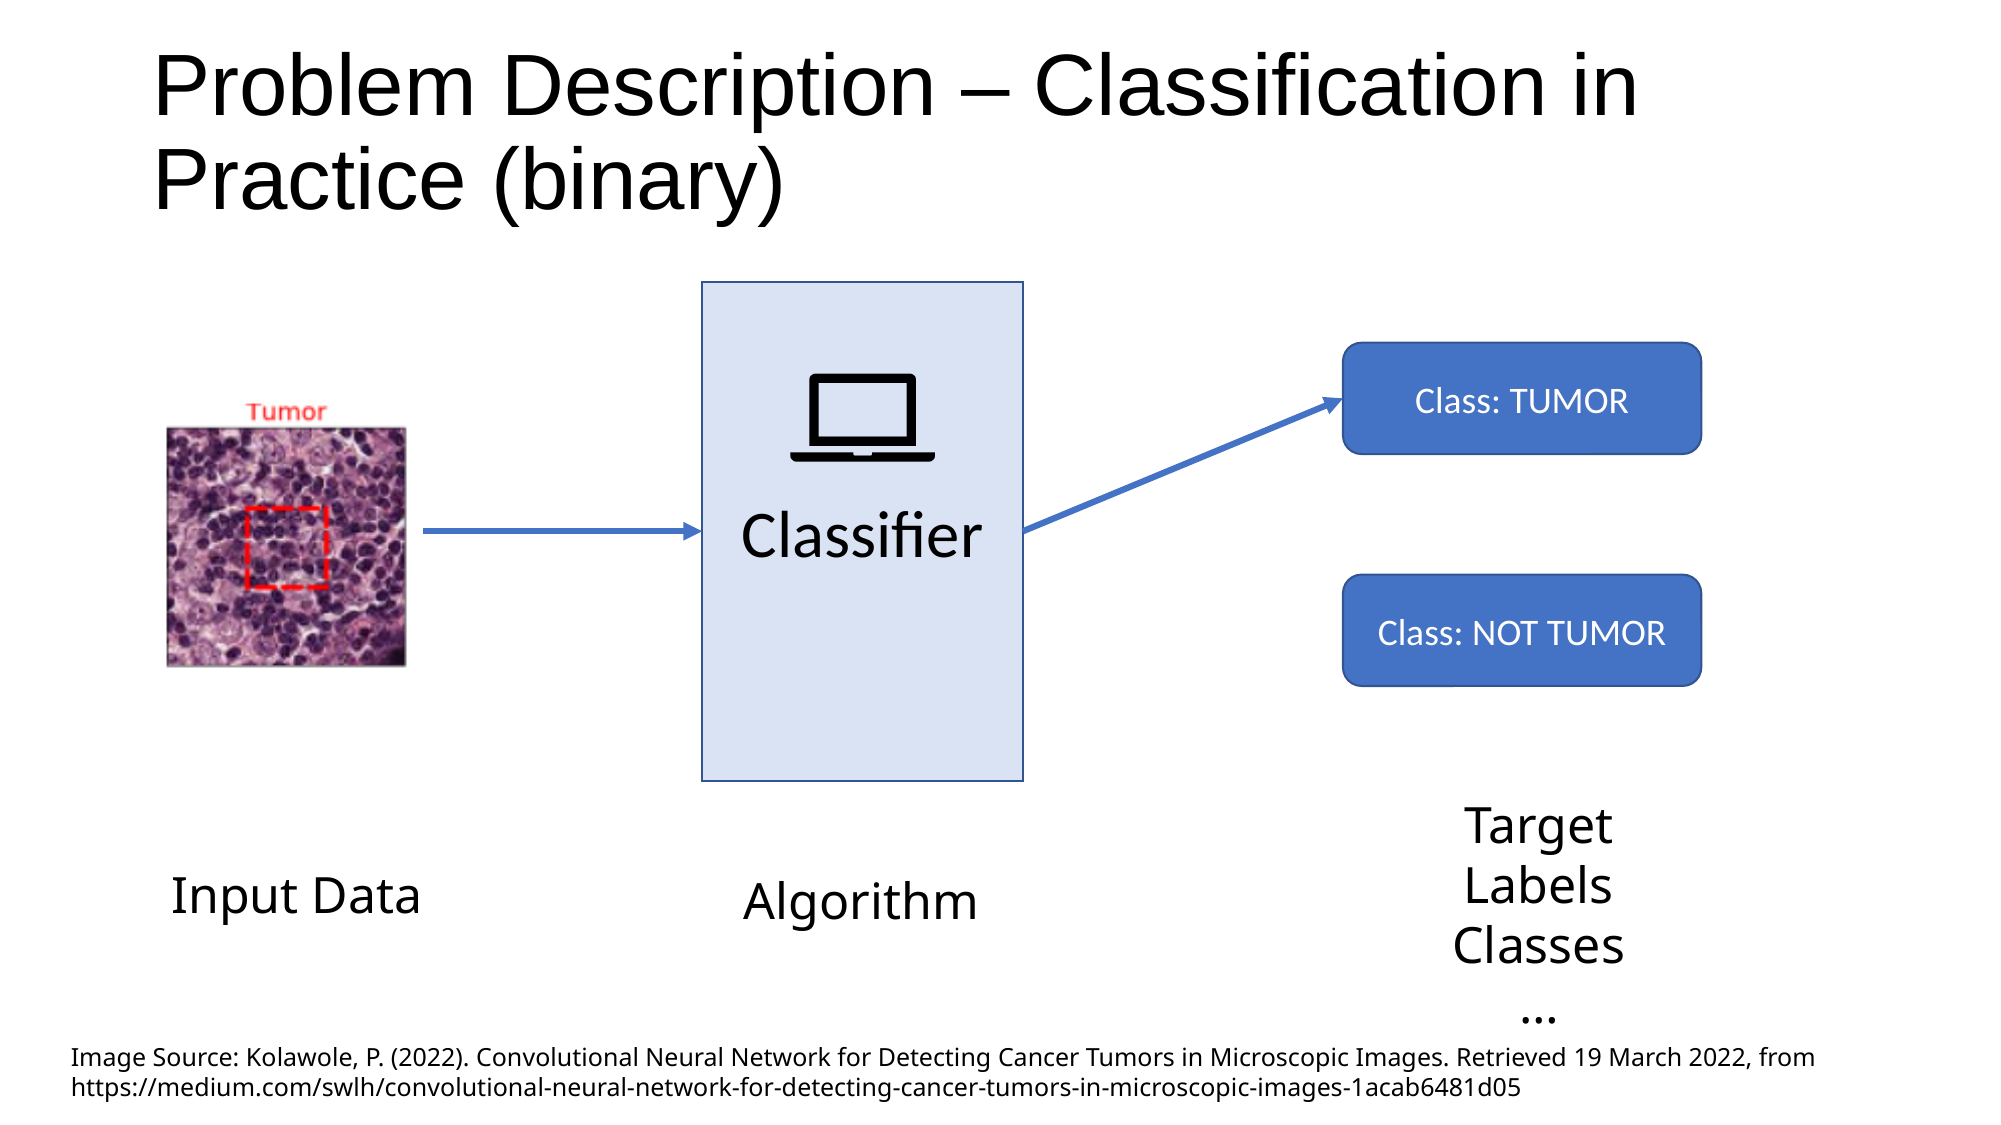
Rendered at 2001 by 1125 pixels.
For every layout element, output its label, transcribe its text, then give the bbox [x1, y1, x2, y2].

text_box Target Labels Classes … [1396, 786, 1682, 1042]
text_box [702, 281, 1023, 781]
text_box Class: TUMOR [1341, 341, 1703, 456]
text_box Input Data [154, 855, 440, 931]
text_box Algorithm [718, 862, 1005, 938]
text_box Class: NOT TUMOR [1341, 573, 1703, 688]
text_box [1022, 398, 1344, 532]
text_box Image Source: Kolawole, P. (2022). Convolutional Neural Network for Detecting Cancer Tumors in Microscopic Images. Retrieved 19 March 2022, from https://medium.com/swlh/convolutional-neural-network-for-detecting-cancer-tumors-in-microscopic-images-1acab6481d05 [56, 1034, 1957, 1109]
picture [137, 376, 423, 687]
title Problem Description – Classification in Practice (binary) [137, 32, 1863, 237]
